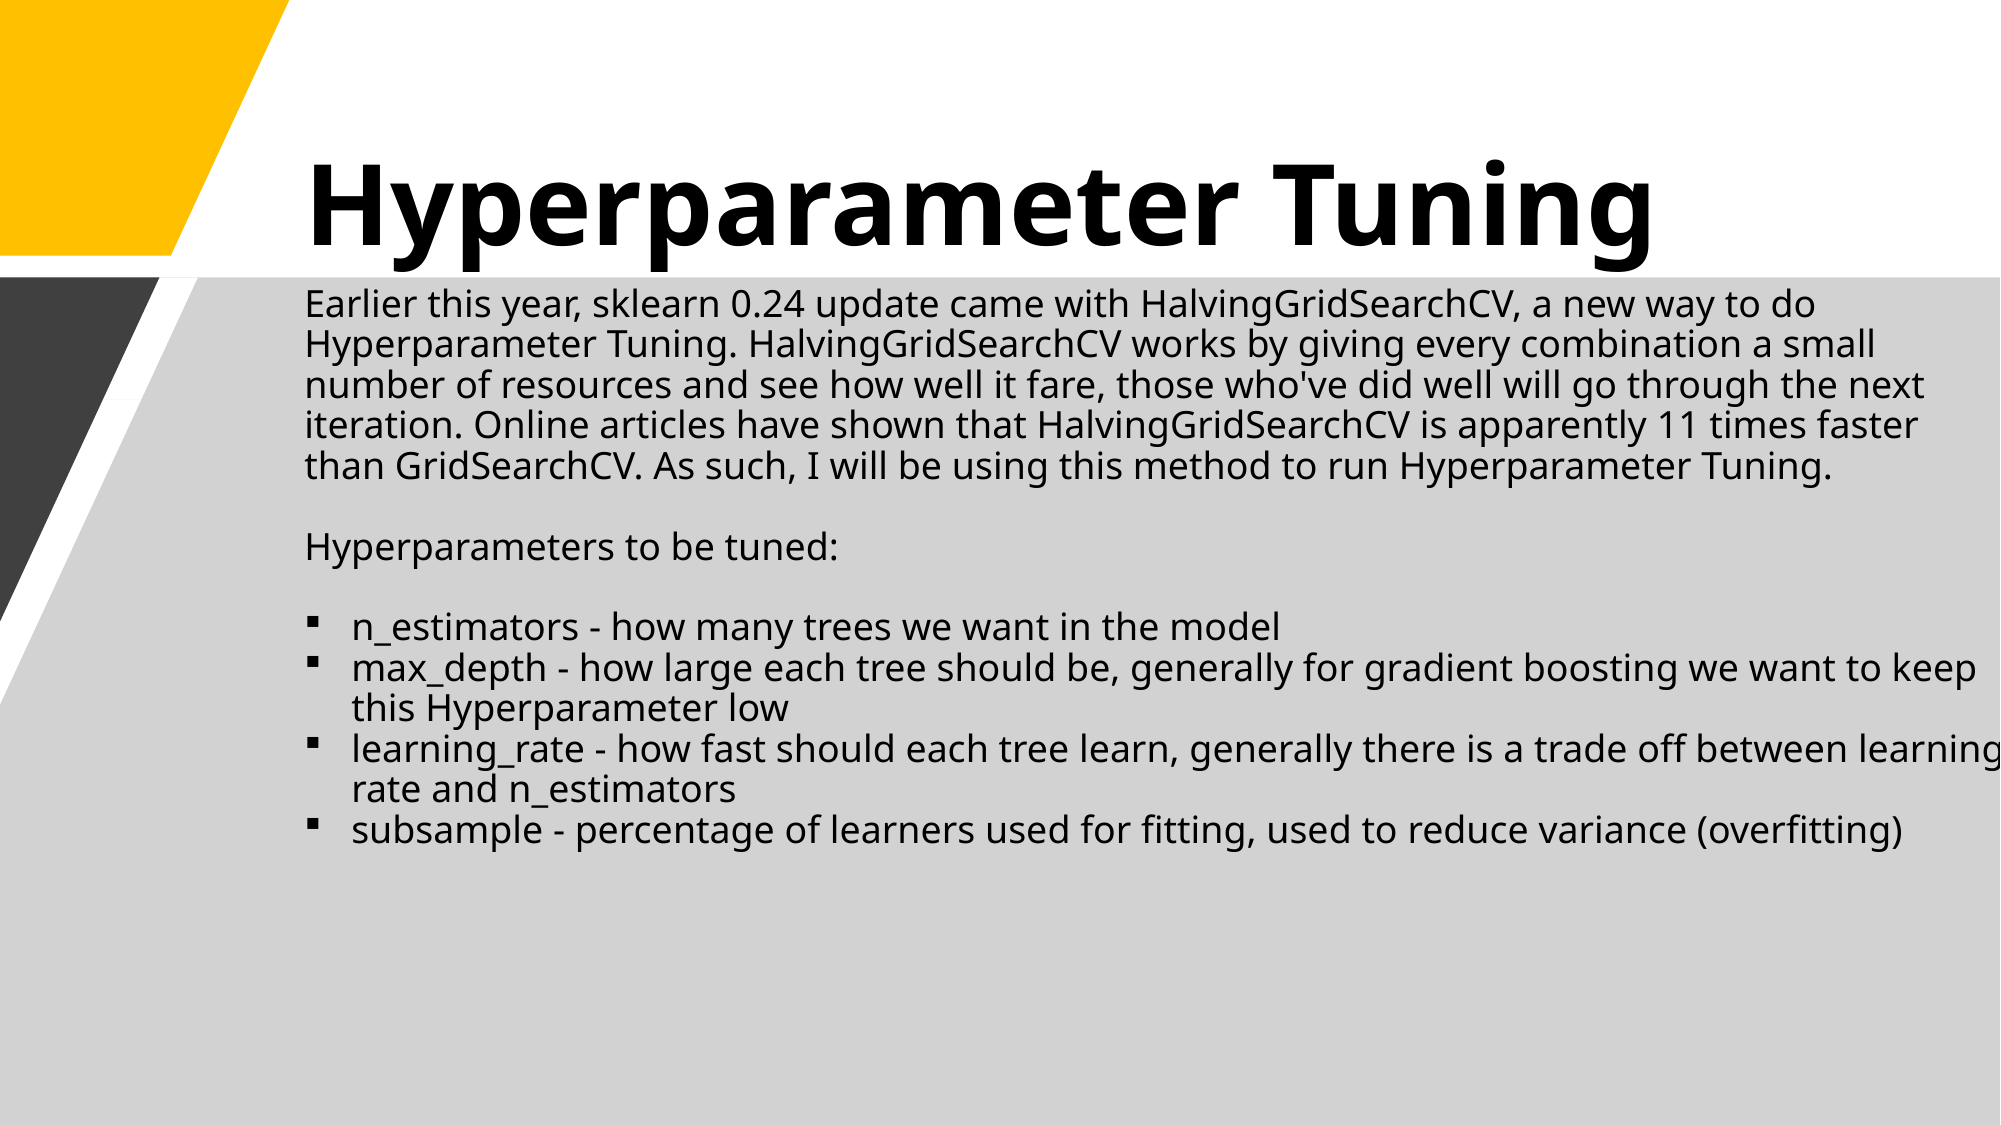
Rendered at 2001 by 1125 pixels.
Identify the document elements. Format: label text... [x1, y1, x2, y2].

text_box Earlier this year, sklearn 0.24 update came with HalvingGridSearchCV, a new way to do Hyperparameter Tuning. HalvingGridSearchCV works by giving every combination a small number of resources and see how well it fare, those who've did well will go through the next iteration. Online articles have shown that HalvingGridSearchCV is apparently 11 times faster than GridSearchCV. As such, I will be using this method to run Hyperparameter Tuning. Hyperparameters to be tuned: n_estimators - how many trees we want in the model max_depth - how large each tree should be, generally for gradient boosting we want to keep this Hyperparameter low learning_rate - how fast should each tree learn, generally there is a trade off between learning rate and n_estimators subsample - percentage of learners used for fitting, used to reduce variance (overfitting) [289, 277, 2000, 1114]
title Hyperparameter Tuning [289, 0, 1878, 277]
text_box [0, 276, 162, 622]
text_box [0, 276, 2000, 1125]
text_box [0, 0, 289, 257]
